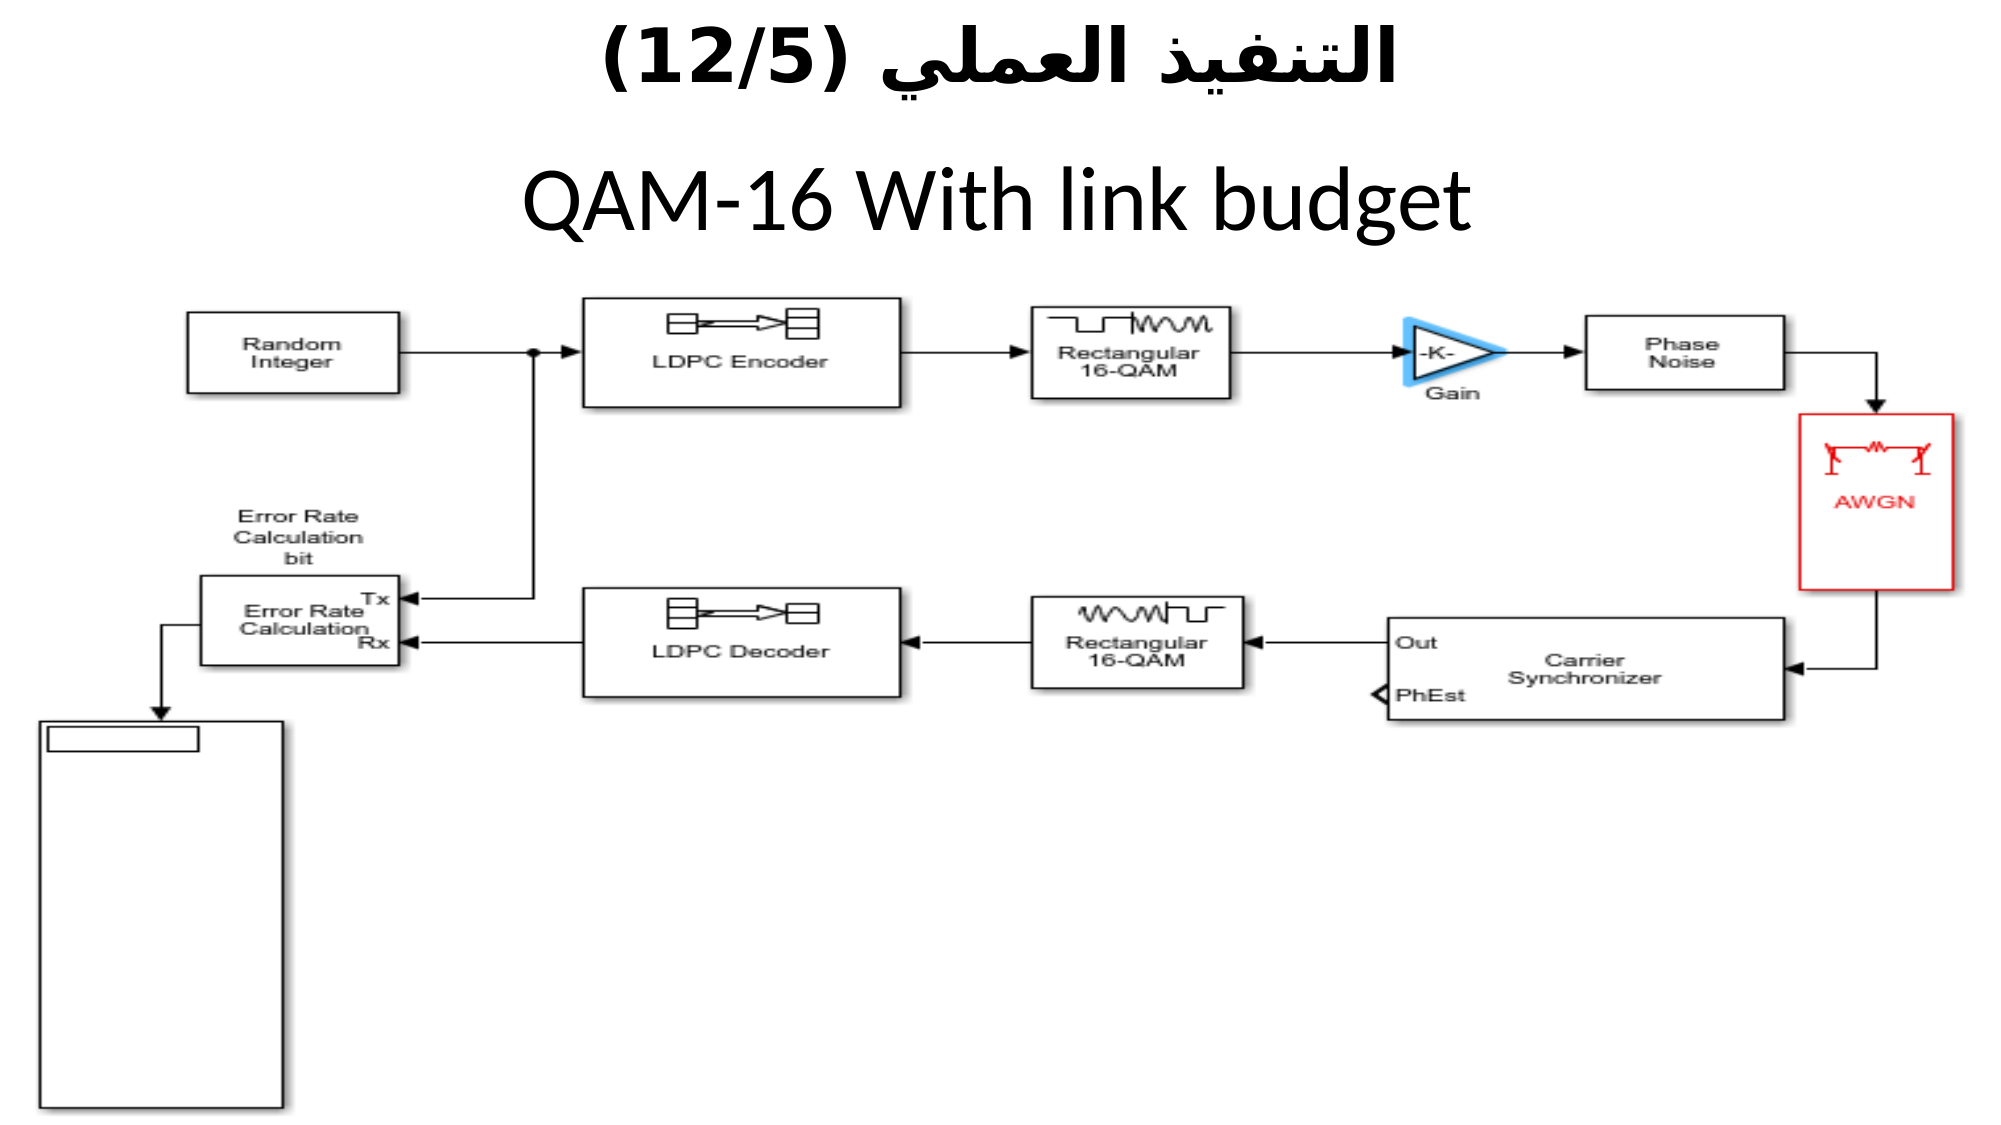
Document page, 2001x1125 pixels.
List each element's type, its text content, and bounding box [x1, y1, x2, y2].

picture [0, 275, 2000, 1125]
text_box QAM-16 With link budget [283, 131, 1863, 253]
text_box التنفيذ العملي (12/5) [398, 0, 1602, 105]
